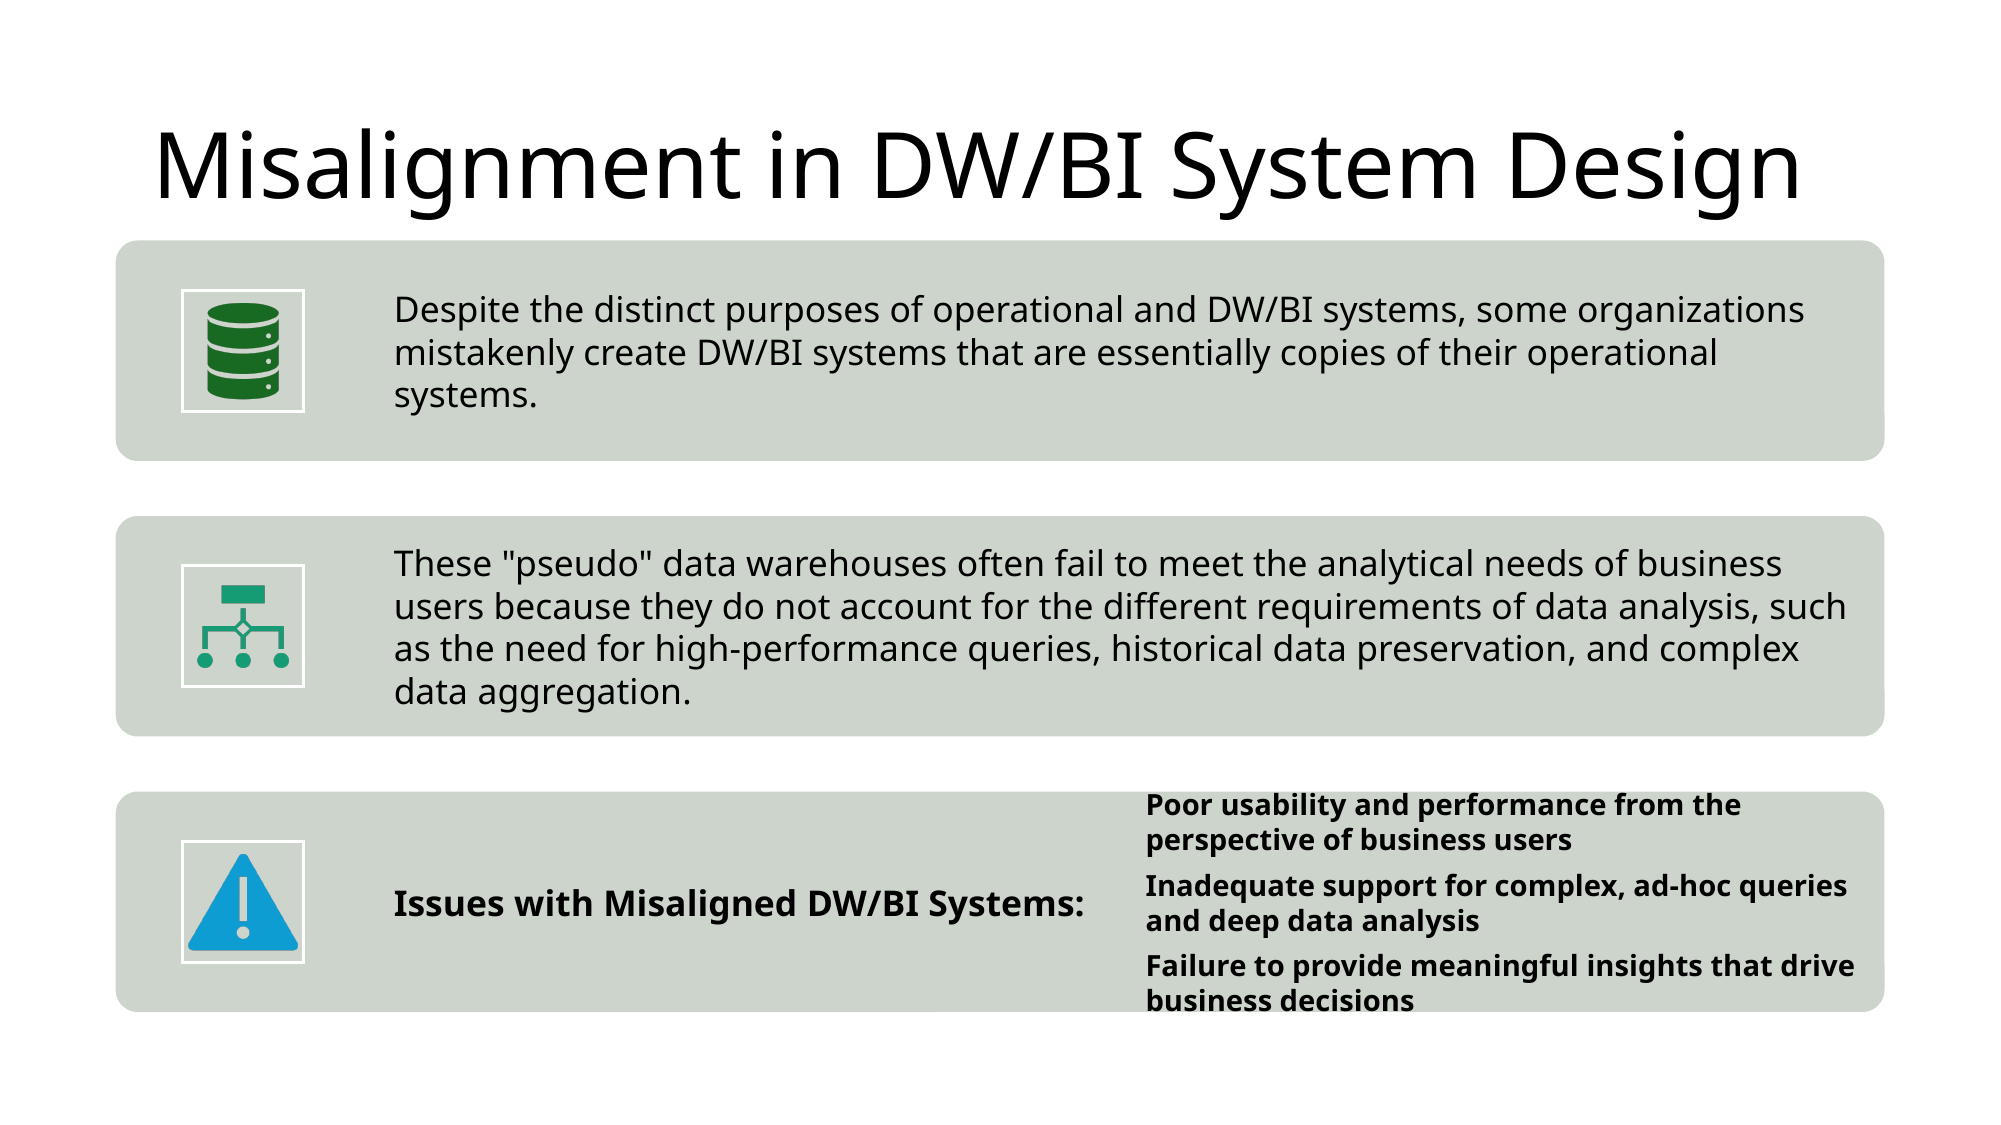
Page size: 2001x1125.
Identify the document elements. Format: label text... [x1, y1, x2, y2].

title Misalignment in DW/BI System Design [137, 59, 1863, 238]
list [136, 238, 1907, 1014]
